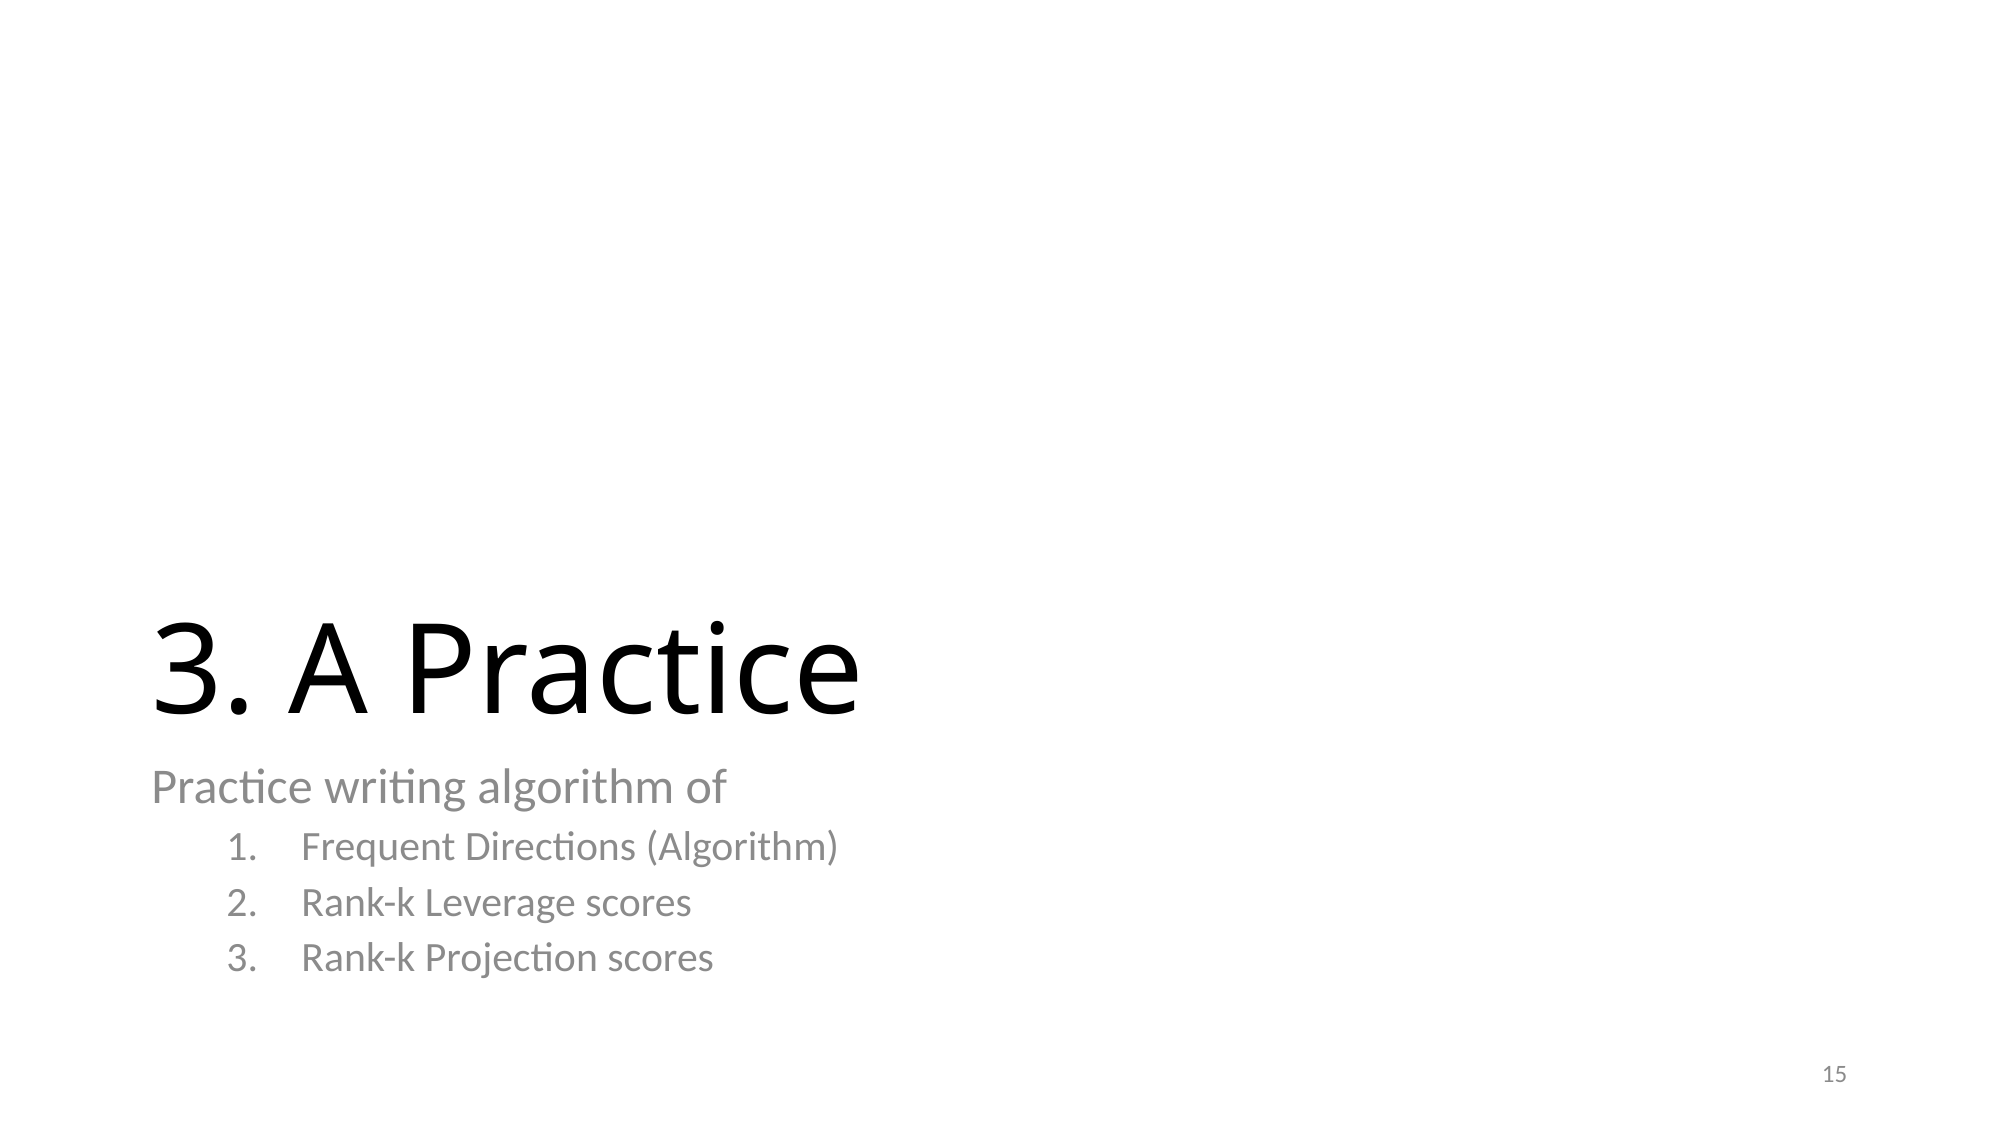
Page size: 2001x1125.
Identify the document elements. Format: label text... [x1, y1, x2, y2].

slide_number 15 [1412, 1042, 1863, 1103]
list Practice writing algorithm of Frequent Directions (Algorithm) Rank-k Leverage scores Rank-k Projection scores [136, 752, 1862, 999]
title 3. A Practice [136, 280, 1862, 749]
